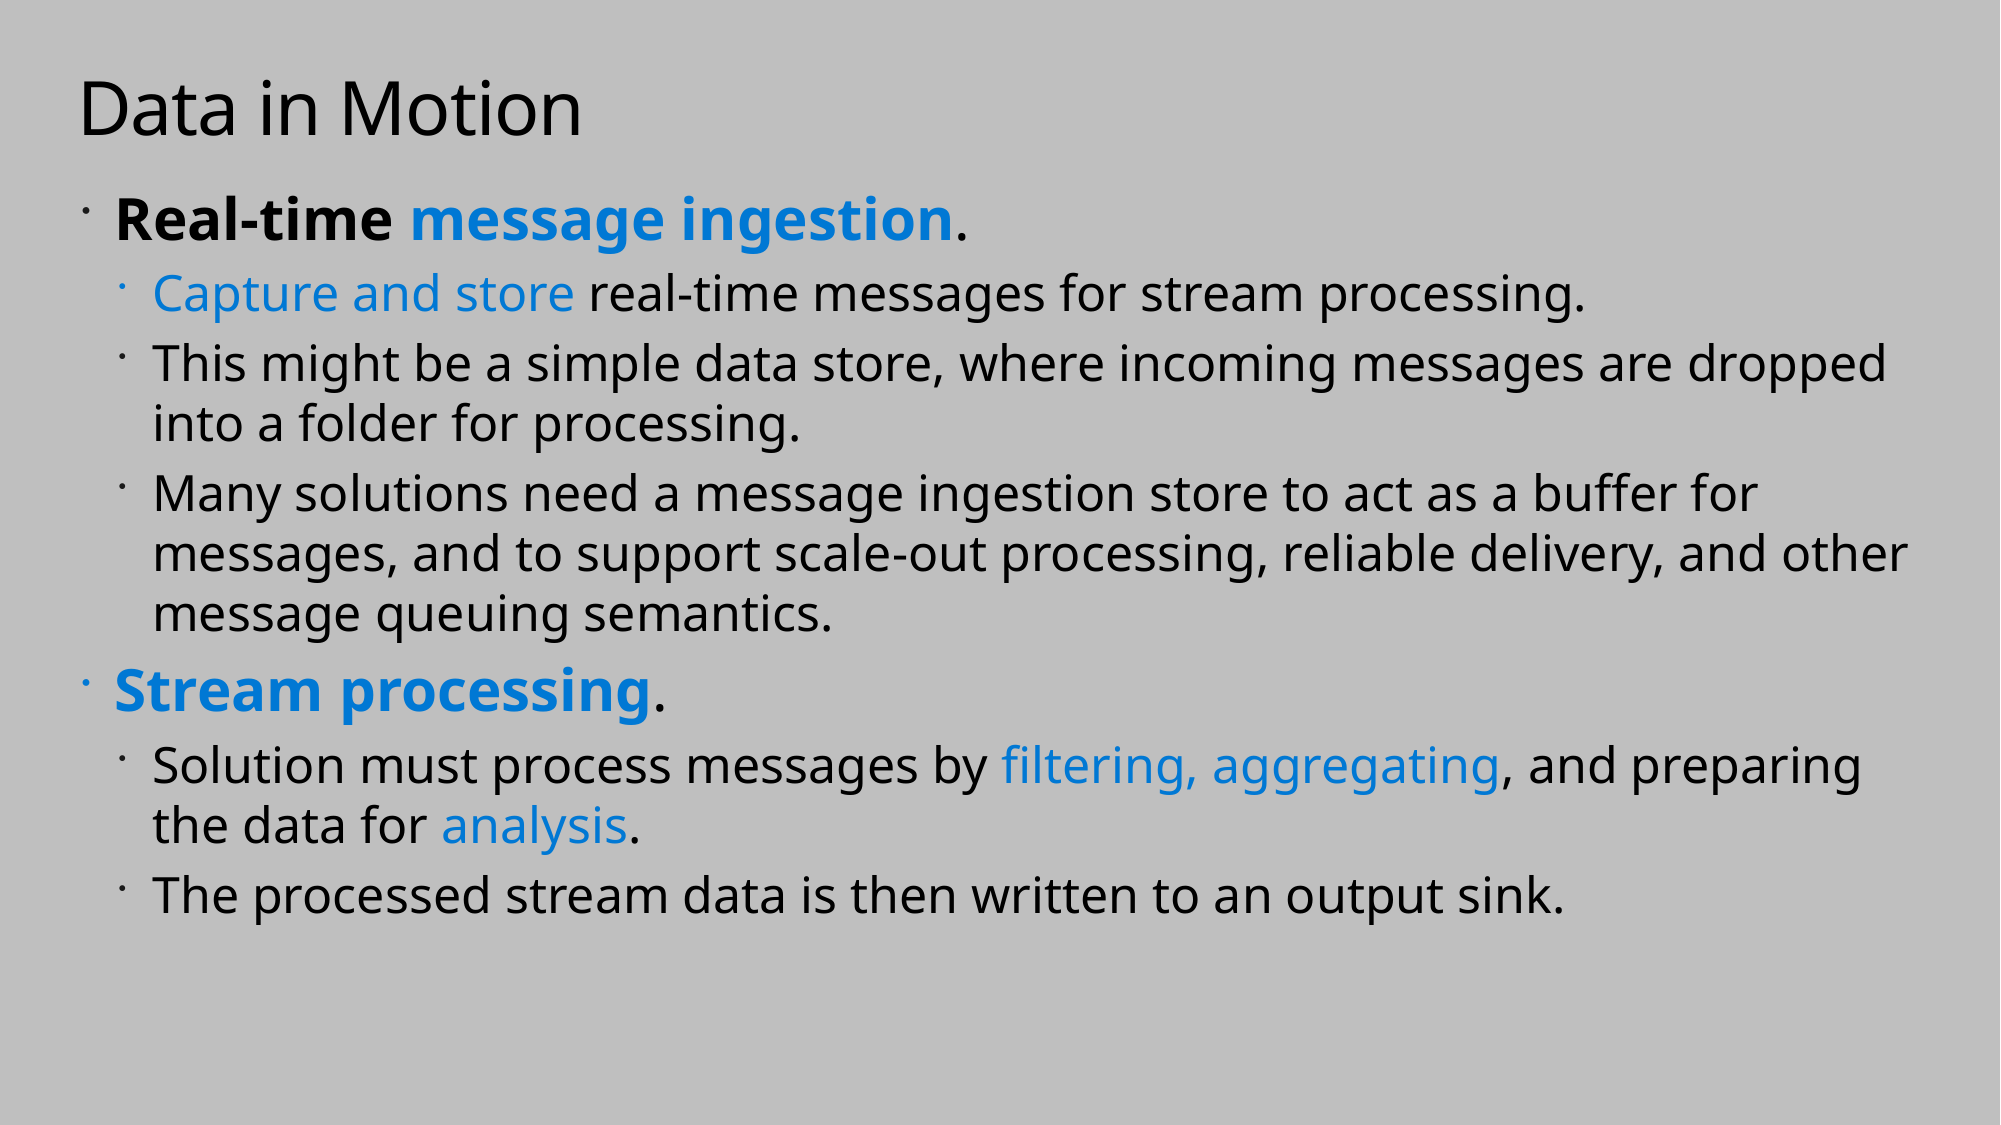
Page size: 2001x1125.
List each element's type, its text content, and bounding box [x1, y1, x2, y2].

title Data in Motion [77, 60, 1885, 152]
list Real-time message ingestion. Capture and store real-time messages for stream processing. This might be a simple data store, where incoming messages are dropped into a folder for processing. Many solutions need a message ingestion store to act as a buffer for messages, and to support scale-out processing, reliable delivery, and other message queuing semantics. Stream processing. Solution must process messages by filtering, aggregating, and preparing the data for analysis. The processed stream data is then written to an output sink. [77, 181, 1912, 944]
